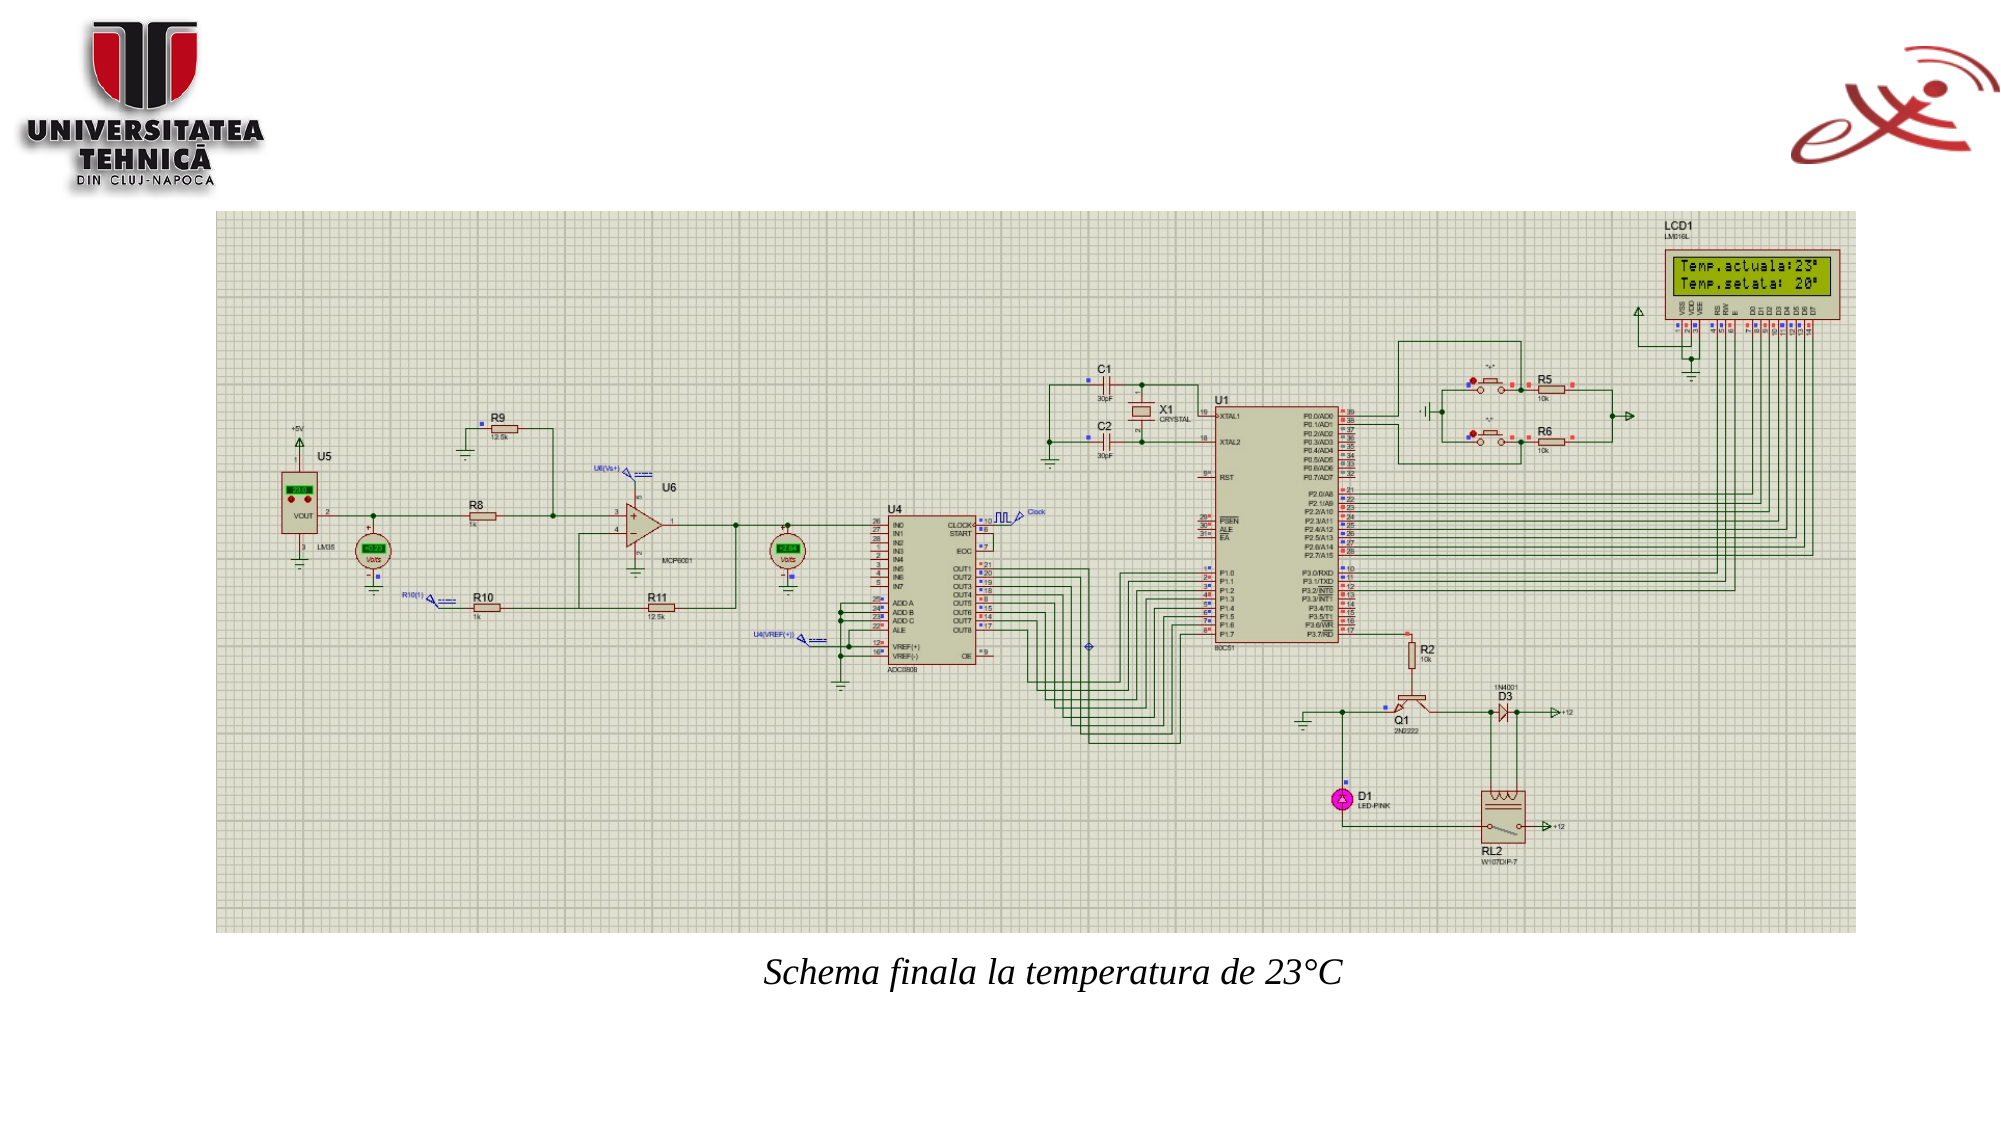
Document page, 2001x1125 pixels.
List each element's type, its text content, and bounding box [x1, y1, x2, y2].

title Schema finala la temperatura de 23°C [191, 863, 1916, 1081]
picture [1790, 45, 2000, 165]
picture [0, 0, 1856, 934]
